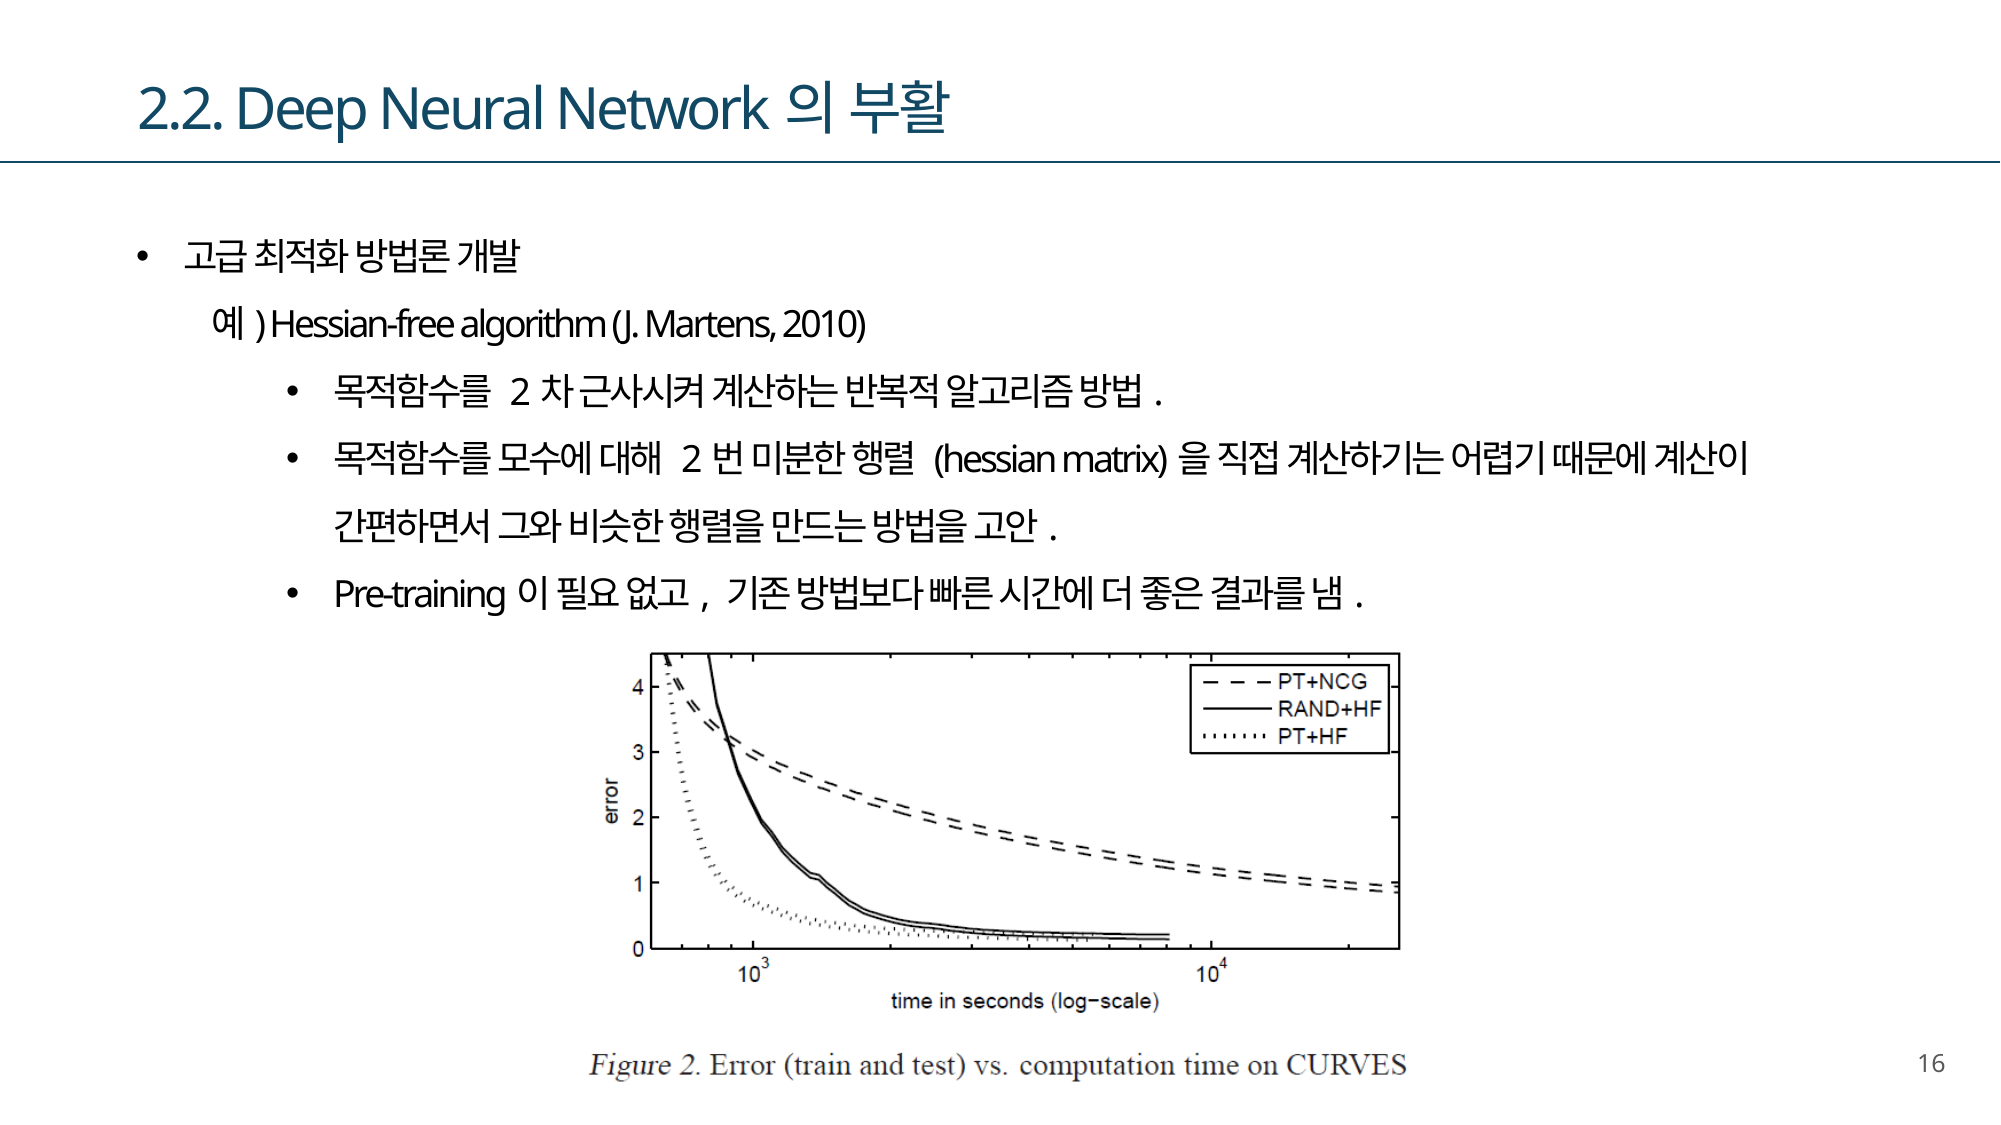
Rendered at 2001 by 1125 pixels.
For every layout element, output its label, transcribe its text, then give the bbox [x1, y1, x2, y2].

picture [587, 648, 1413, 1085]
text_box 고급 최적화 방법론 개발 예) Hessian-free algorithm (J. Martens, 2010) 목적함수를 2차 근사시켜 계산하는 반복적 알고리즘 방법. 목적함수를 모수에 대해 2번 미분한 행렬 (hessian matrix)을 직접 계산하기는 어렵기 때문에 계산이 간편하면서 그와 비슷한 행렬을 만드는 방법을 고안. Pre-training이 필요 없고, 기존 방법보다 빠른 시간에 더 좋은 결과를 냄. [121, 202, 1791, 623]
text_box 2.2. Deep Neural Network의 부활 [123, 63, 967, 149]
